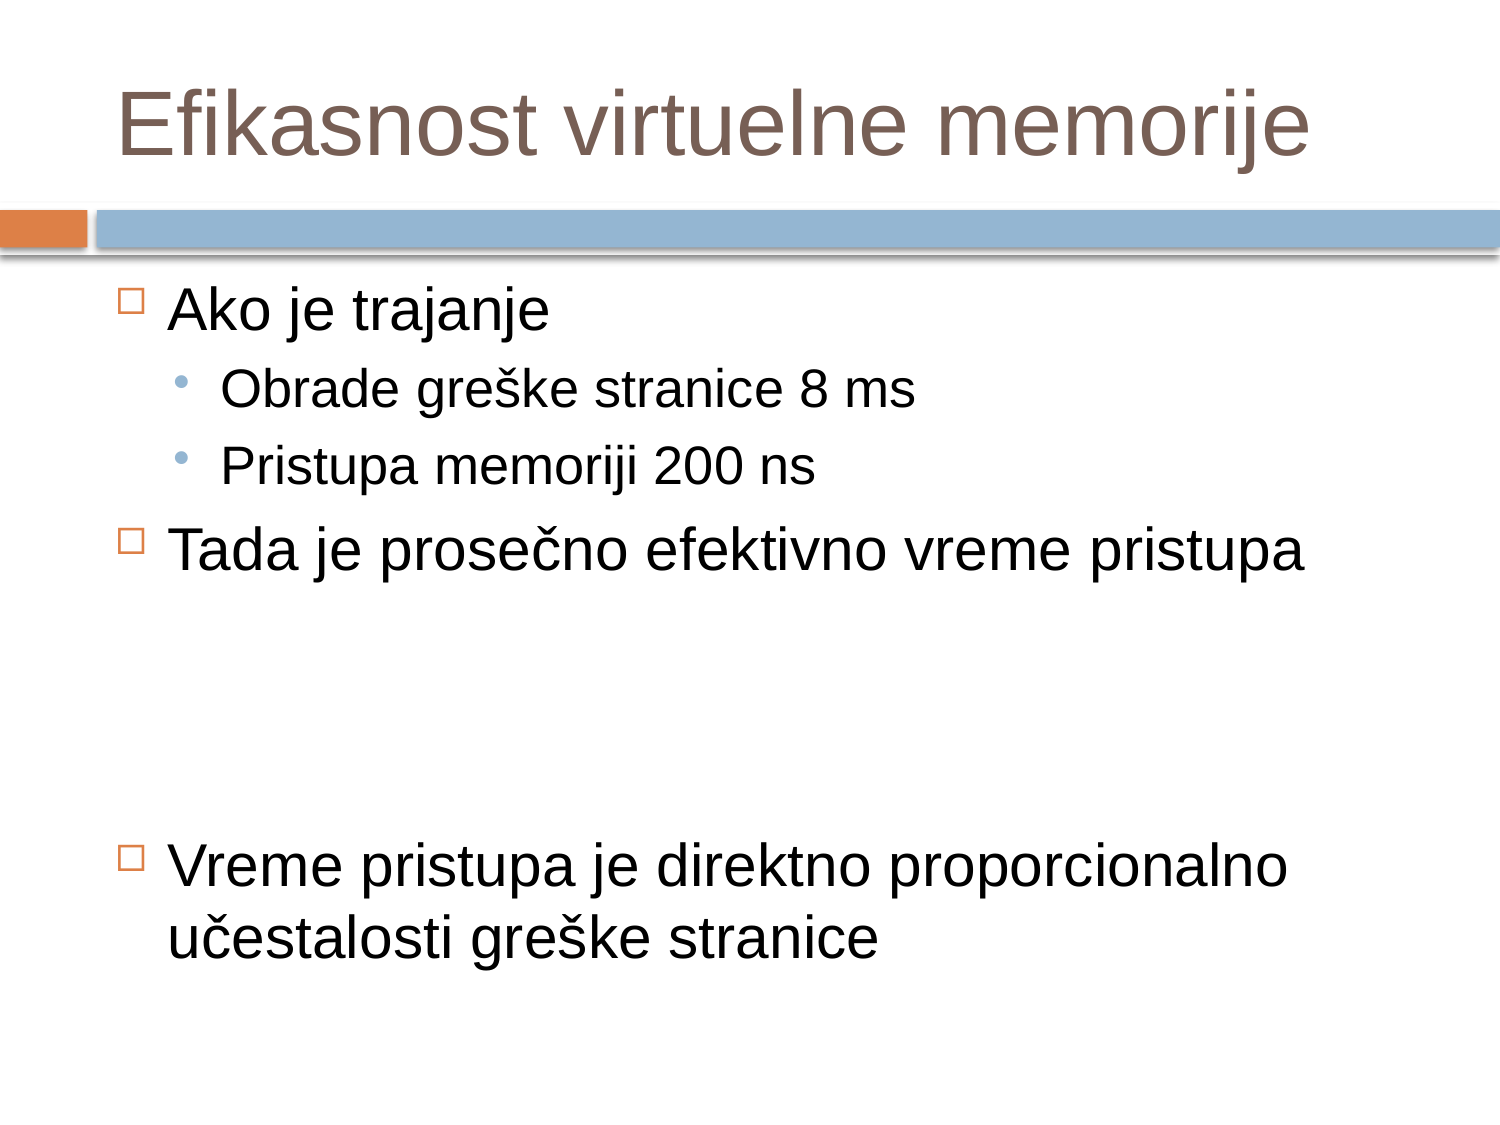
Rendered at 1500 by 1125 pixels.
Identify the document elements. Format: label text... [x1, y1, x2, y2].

title Efikasnost virtuelne memorije [100, 37, 1438, 200]
